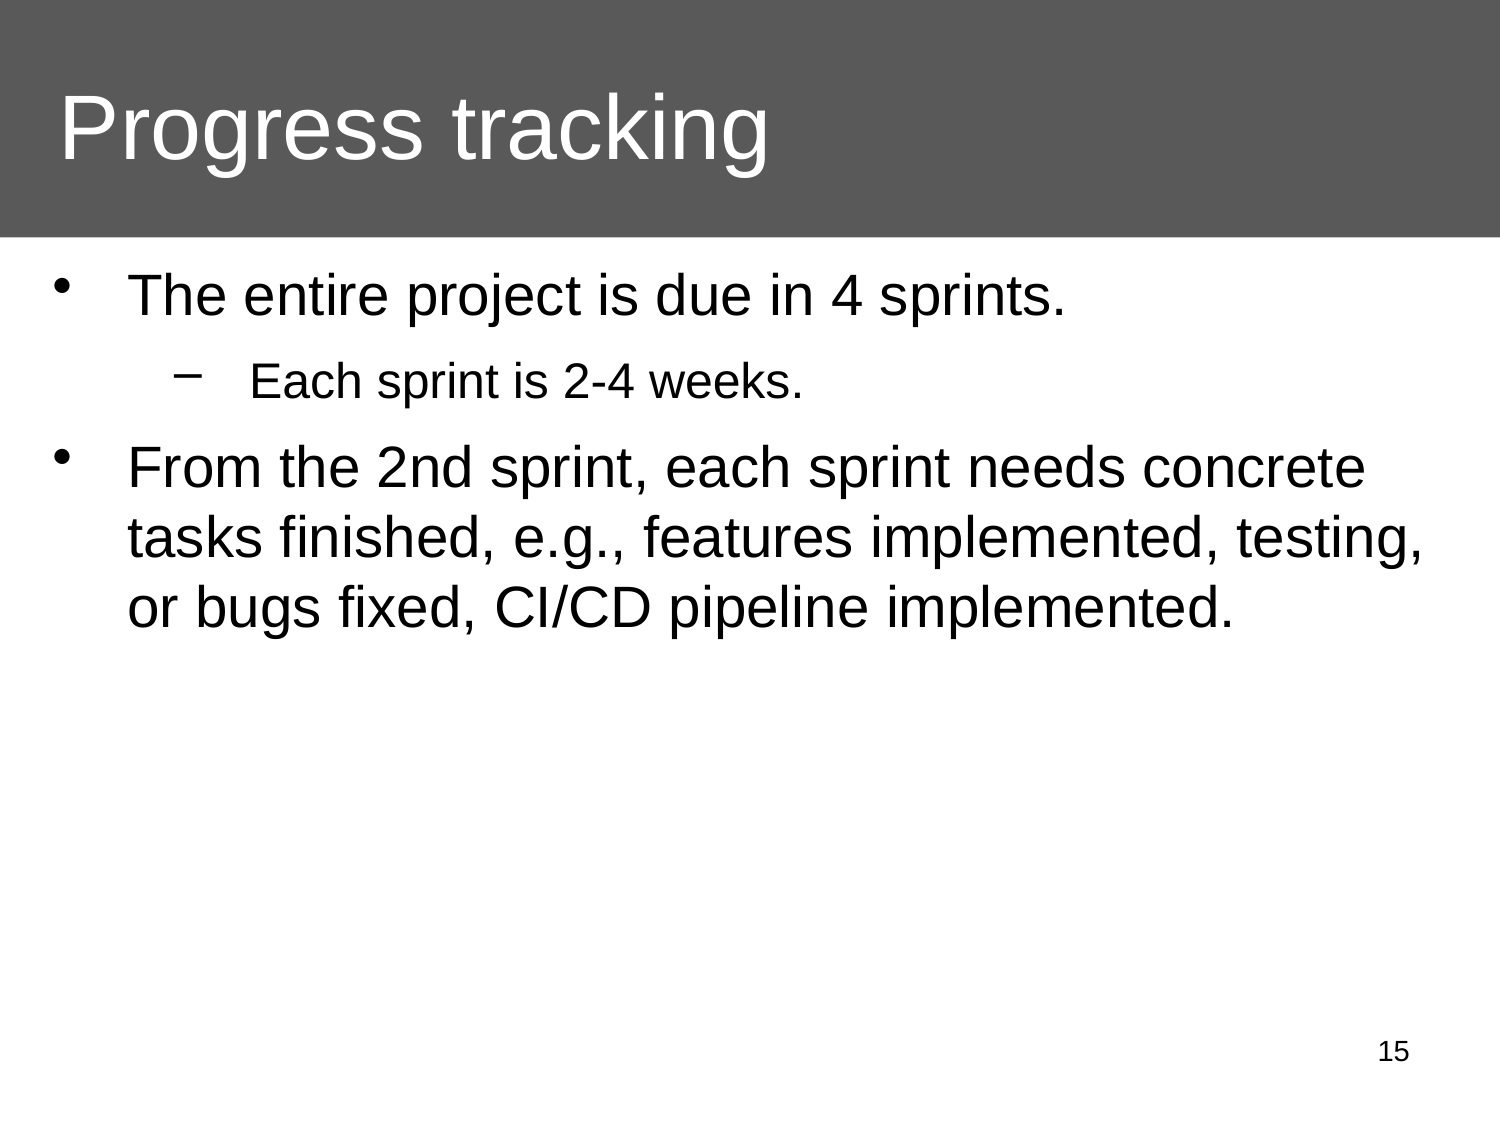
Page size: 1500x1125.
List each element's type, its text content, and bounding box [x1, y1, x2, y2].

title Progress tracking [0, 0, 1500, 238]
slide_number 15 [1074, 1024, 1426, 1103]
text_box The entire project is due in 4 sprints. Each sprint is 2-4 weeks. From the 2nd sprint, each sprint needs concrete tasks finished, e.g., features implemented, testing, or bugs fixed, CI/CD pipeline implemented. [37, 249, 1463, 738]
